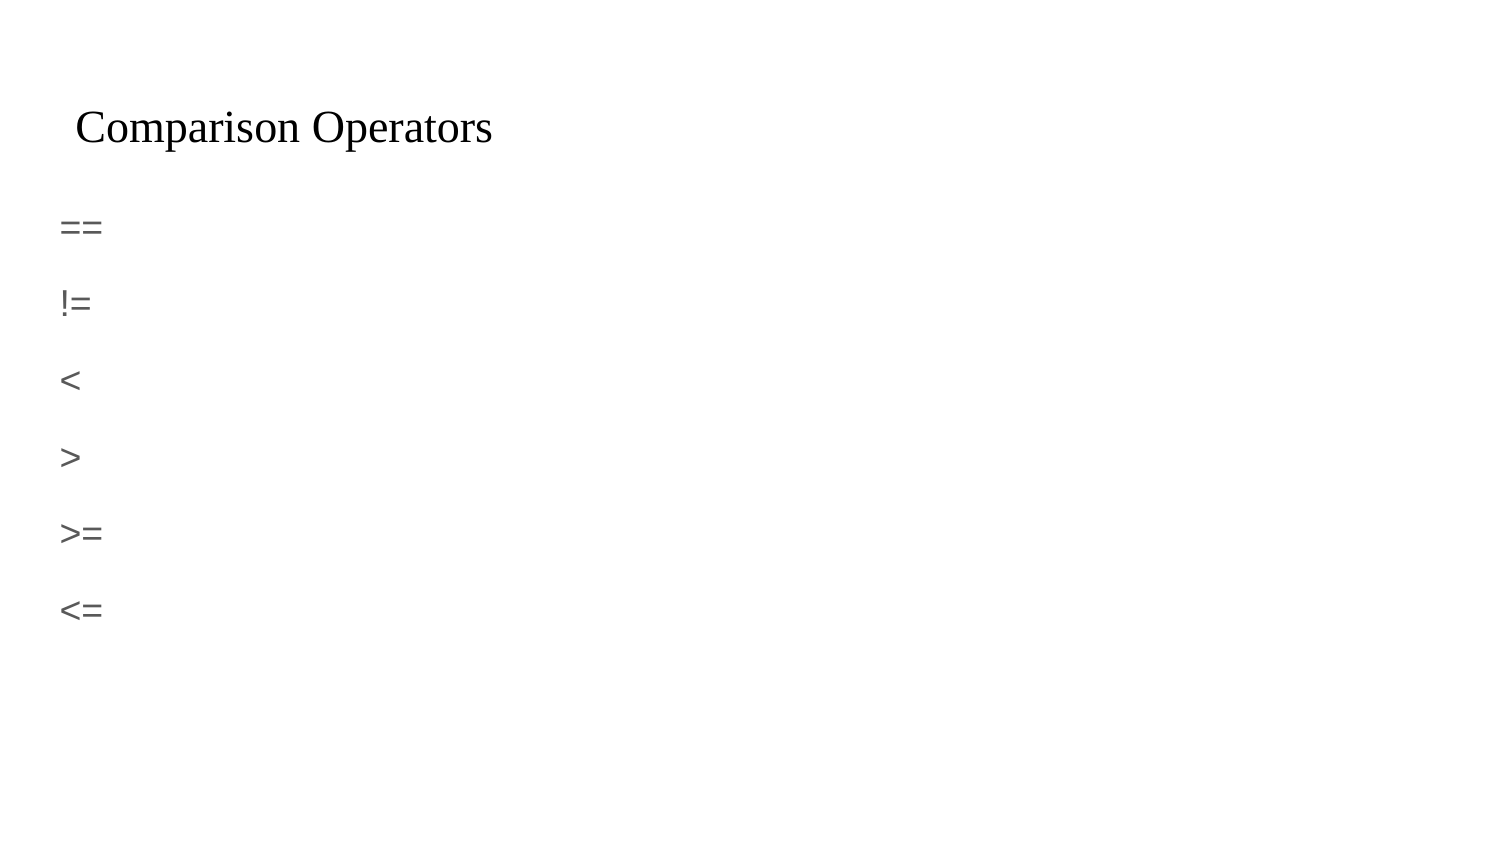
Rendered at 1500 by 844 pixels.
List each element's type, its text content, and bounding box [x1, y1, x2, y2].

list == != < > >= <= [44, 180, 1443, 742]
title Comparison Operators [51, 72, 1449, 167]
